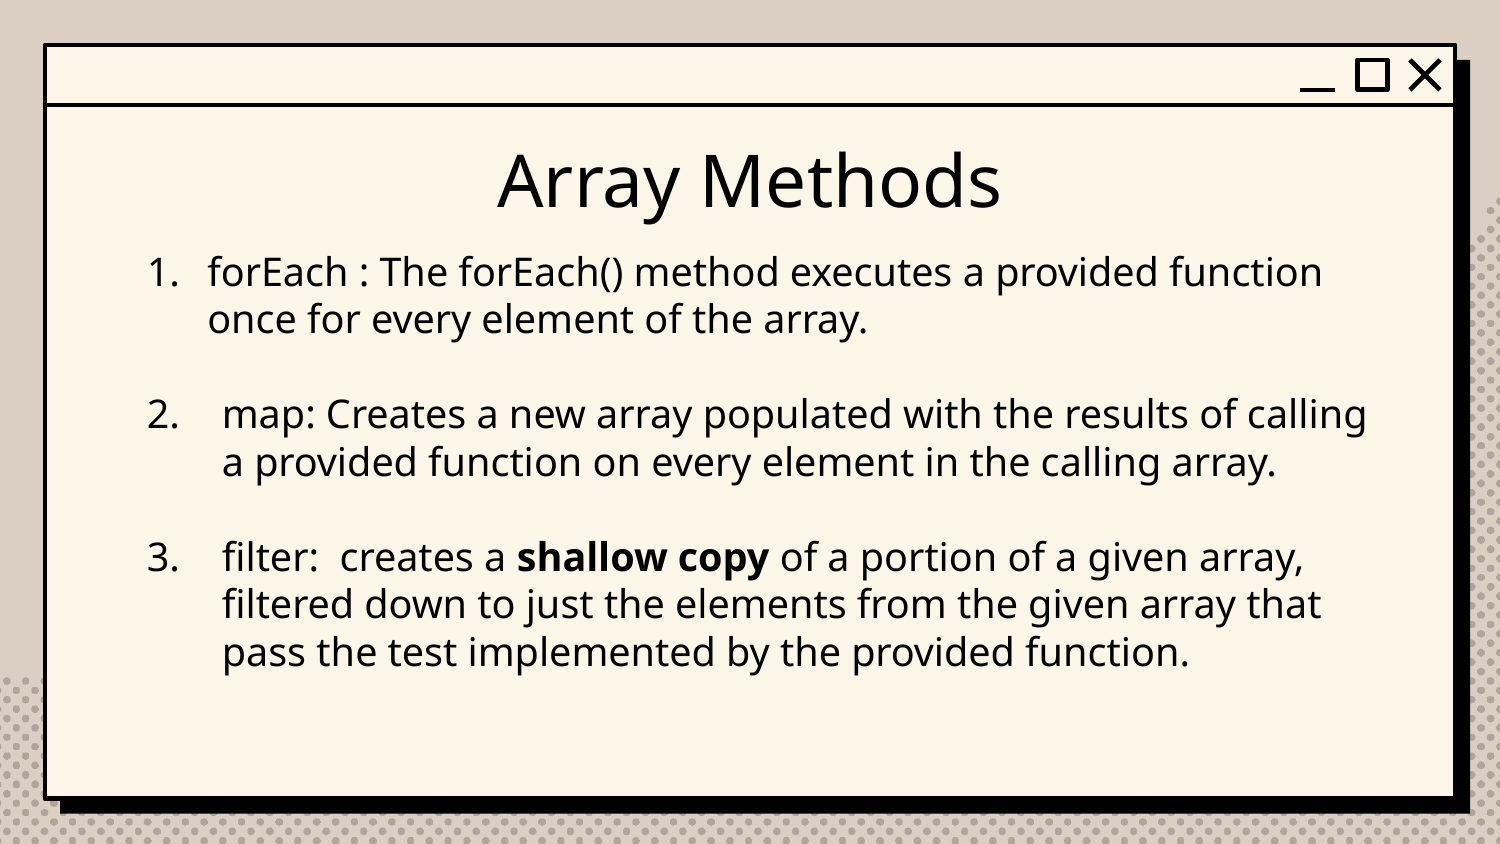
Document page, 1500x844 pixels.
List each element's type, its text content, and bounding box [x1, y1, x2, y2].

title Array Methods [117, 120, 1383, 231]
list forEach : The forEach() method executes a provided function once for every element of the array. map: Creates a new array populated with the results of calling a provided function on every element in the calling array. filter: creates a shallow copy of a portion of a given array, filtered down to just the elements from the given array that pass the test implemented by the provided function. [117, 231, 1400, 724]
